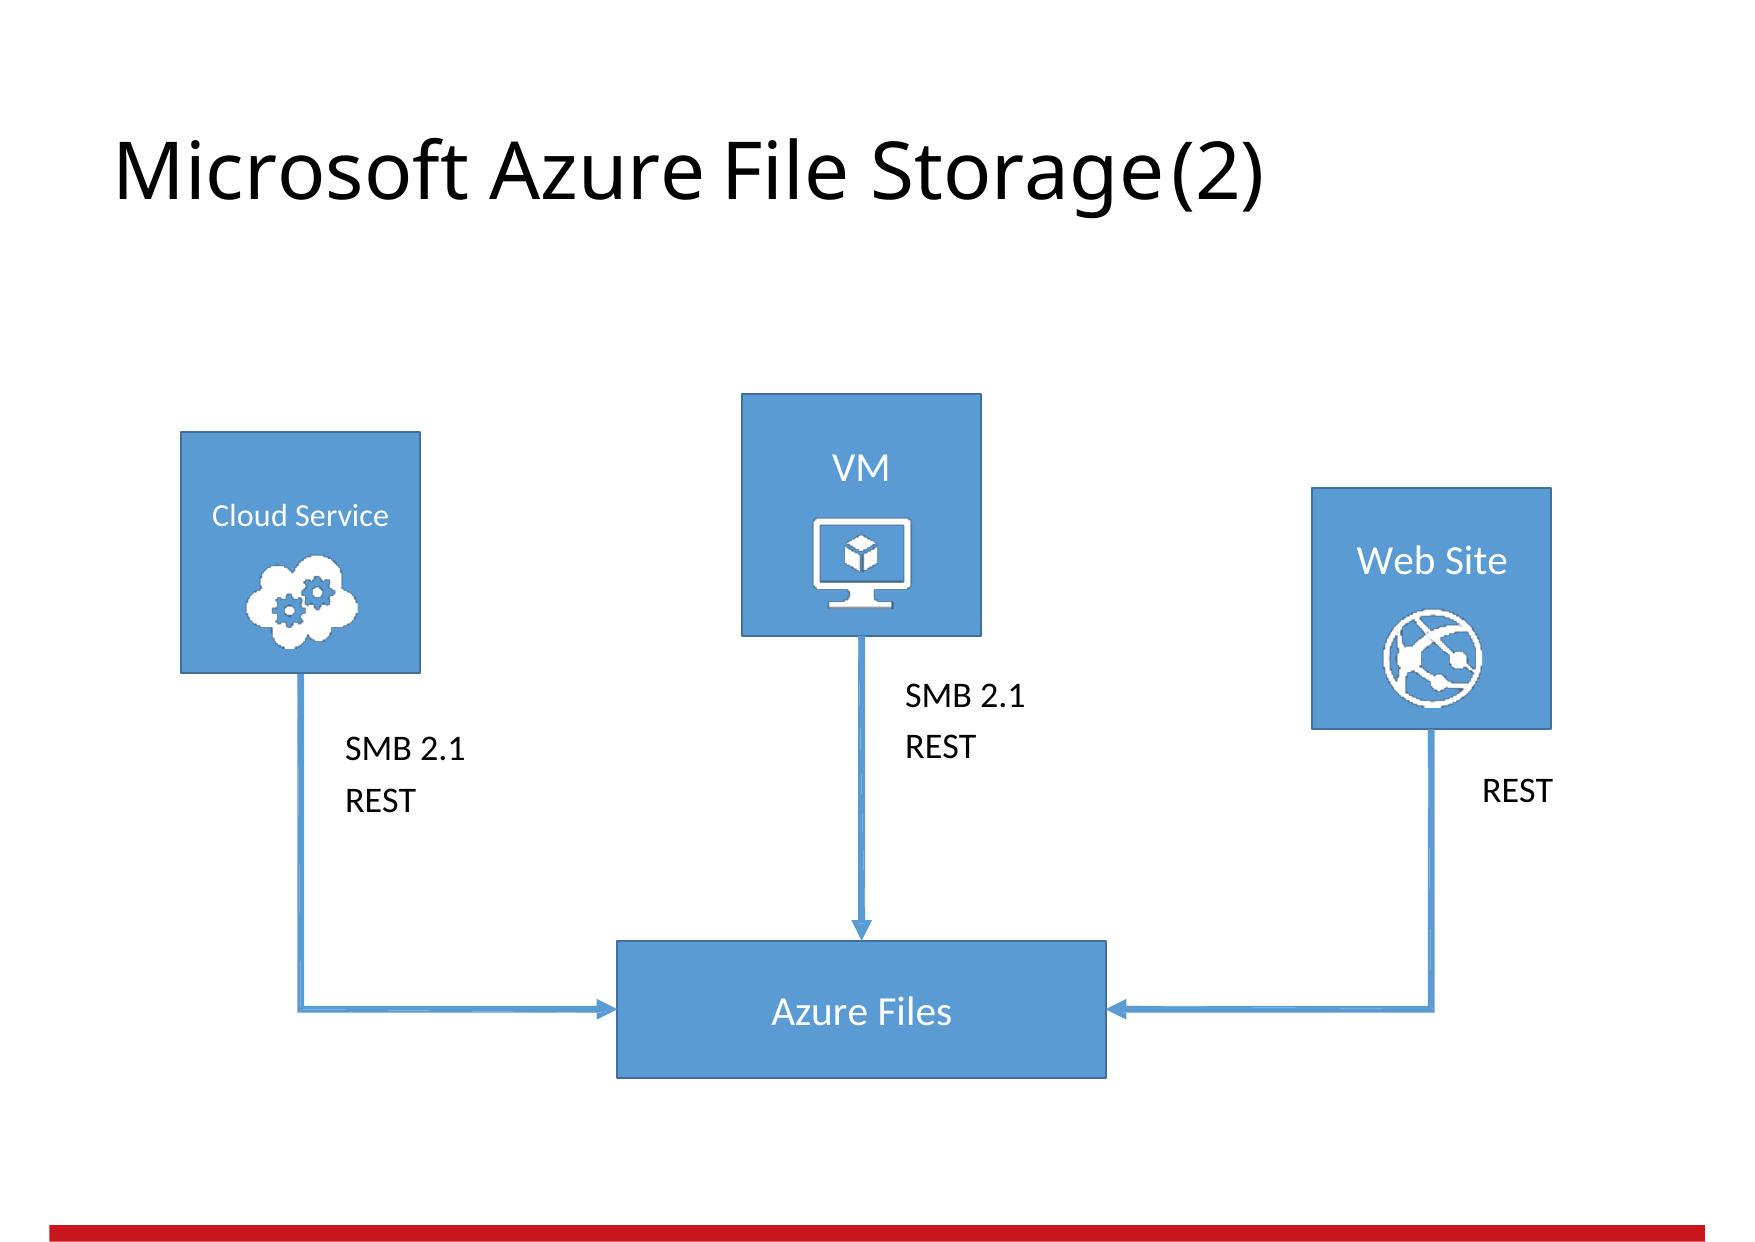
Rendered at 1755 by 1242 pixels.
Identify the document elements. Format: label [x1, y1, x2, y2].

text_box [1168, 135, 1289, 232]
text_box [719, 135, 866, 232]
text_box [342, 730, 493, 827]
text_box [181, 394, 1551, 1078]
text_box [868, 135, 1167, 232]
text_box [49, 1225, 1705, 1242]
text_box [902, 676, 1053, 773]
text_box [110, 135, 486, 232]
text_box [1479, 772, 1572, 819]
text_box [487, 135, 717, 232]
